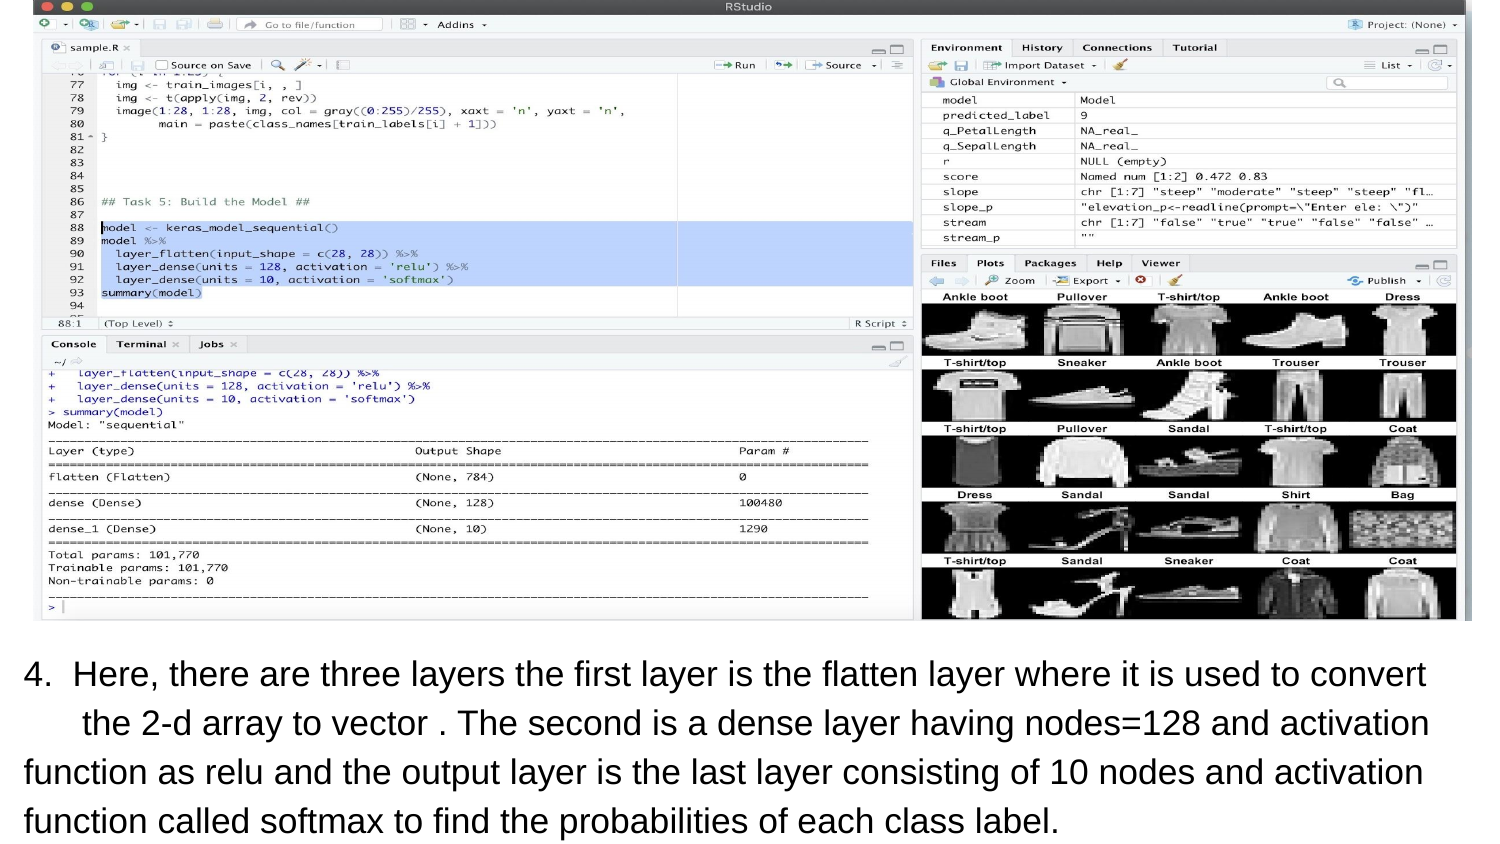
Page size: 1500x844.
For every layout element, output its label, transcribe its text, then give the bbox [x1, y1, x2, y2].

picture [32, 0, 1472, 621]
text_box 4. Here, there are three layers the first layer is the flatten layer where it is used to convert the 2-d array to vector . The second is a dense layer having nodes=128 and activation function as relu and the output layer is the last layer consisting of 10 nodes and activation function called softmax to find the probabilities of each class label. [8, 630, 1472, 833]
